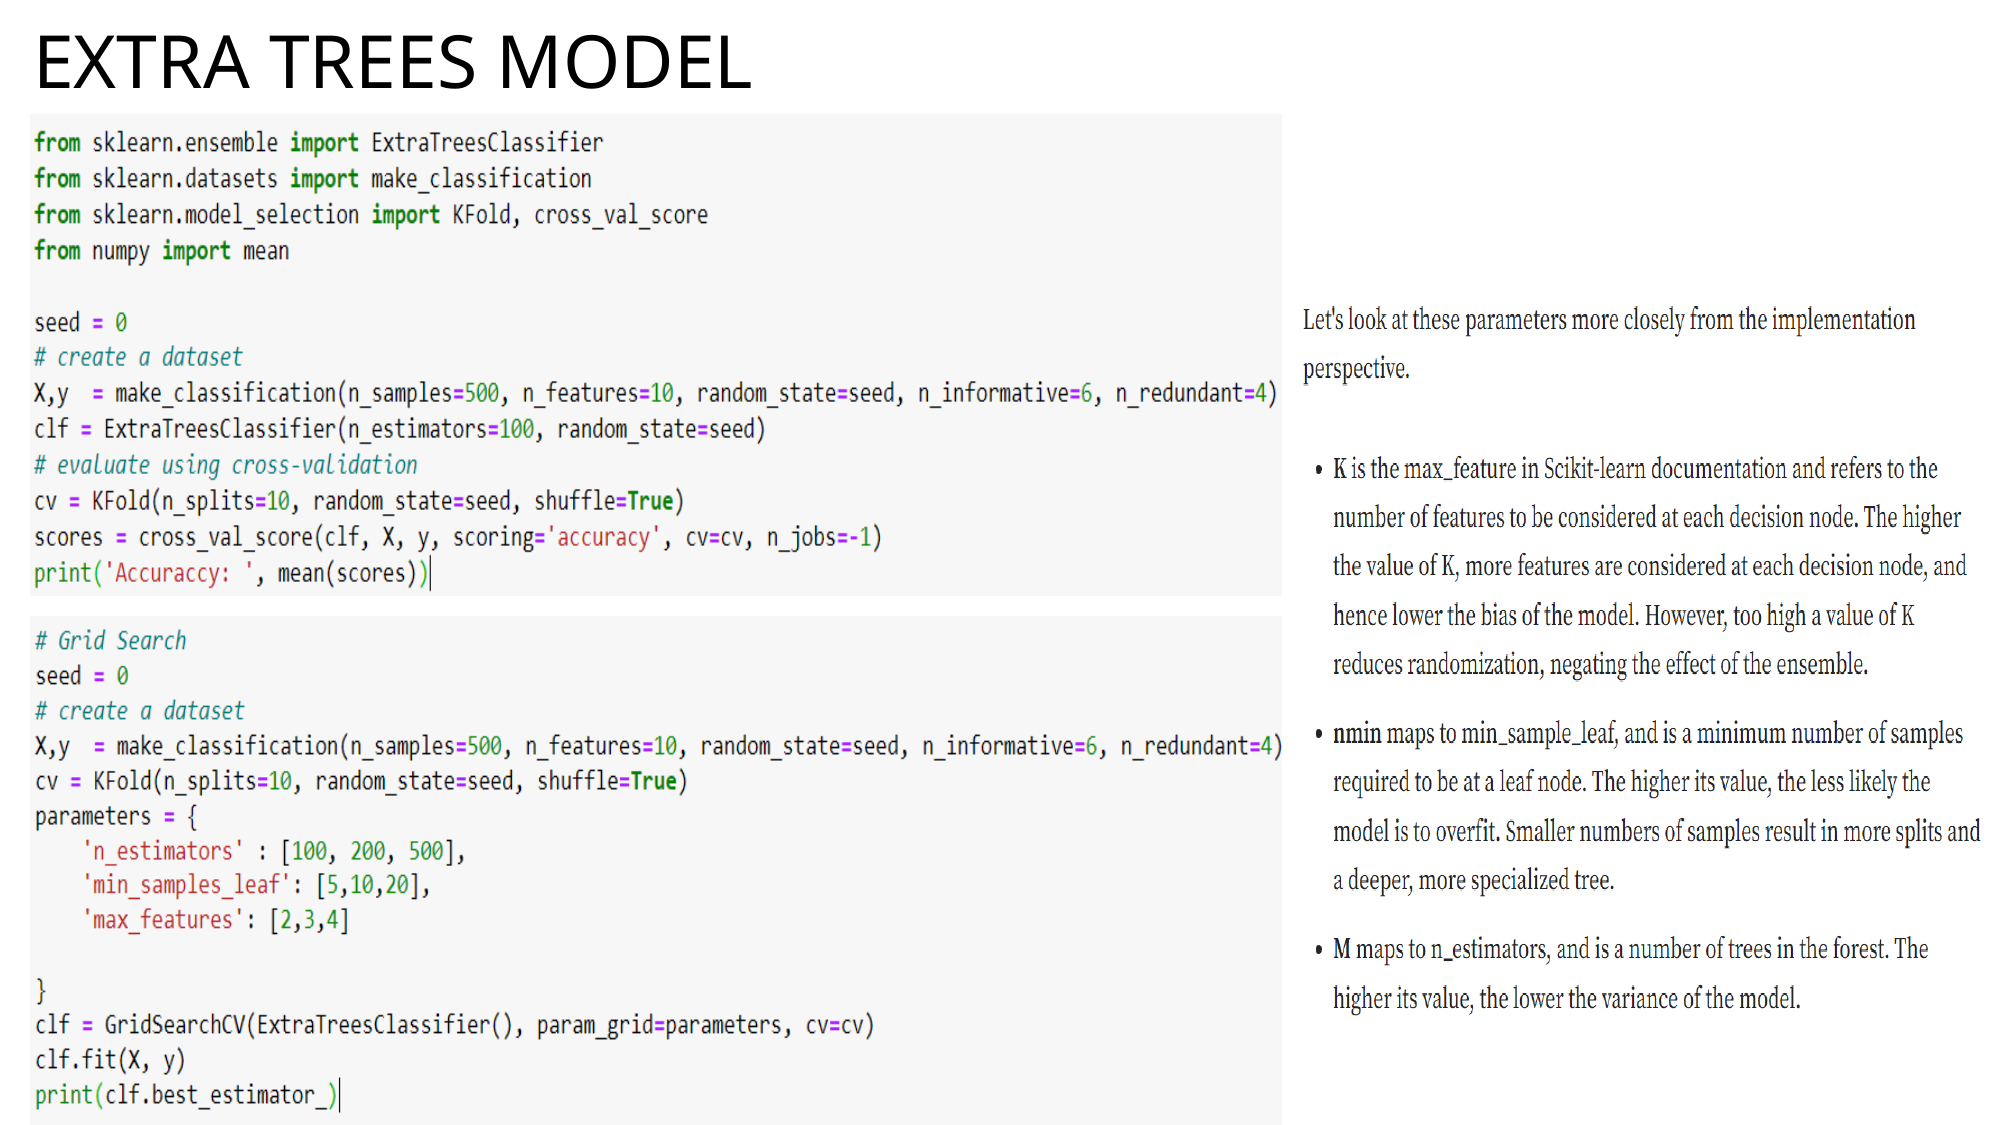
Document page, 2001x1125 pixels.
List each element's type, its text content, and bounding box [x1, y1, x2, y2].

picture [30, 616, 1282, 1125]
title EXTRA TREES MODEL [18, 16, 1863, 112]
picture [1299, 299, 1985, 1021]
picture [30, 114, 1282, 597]
